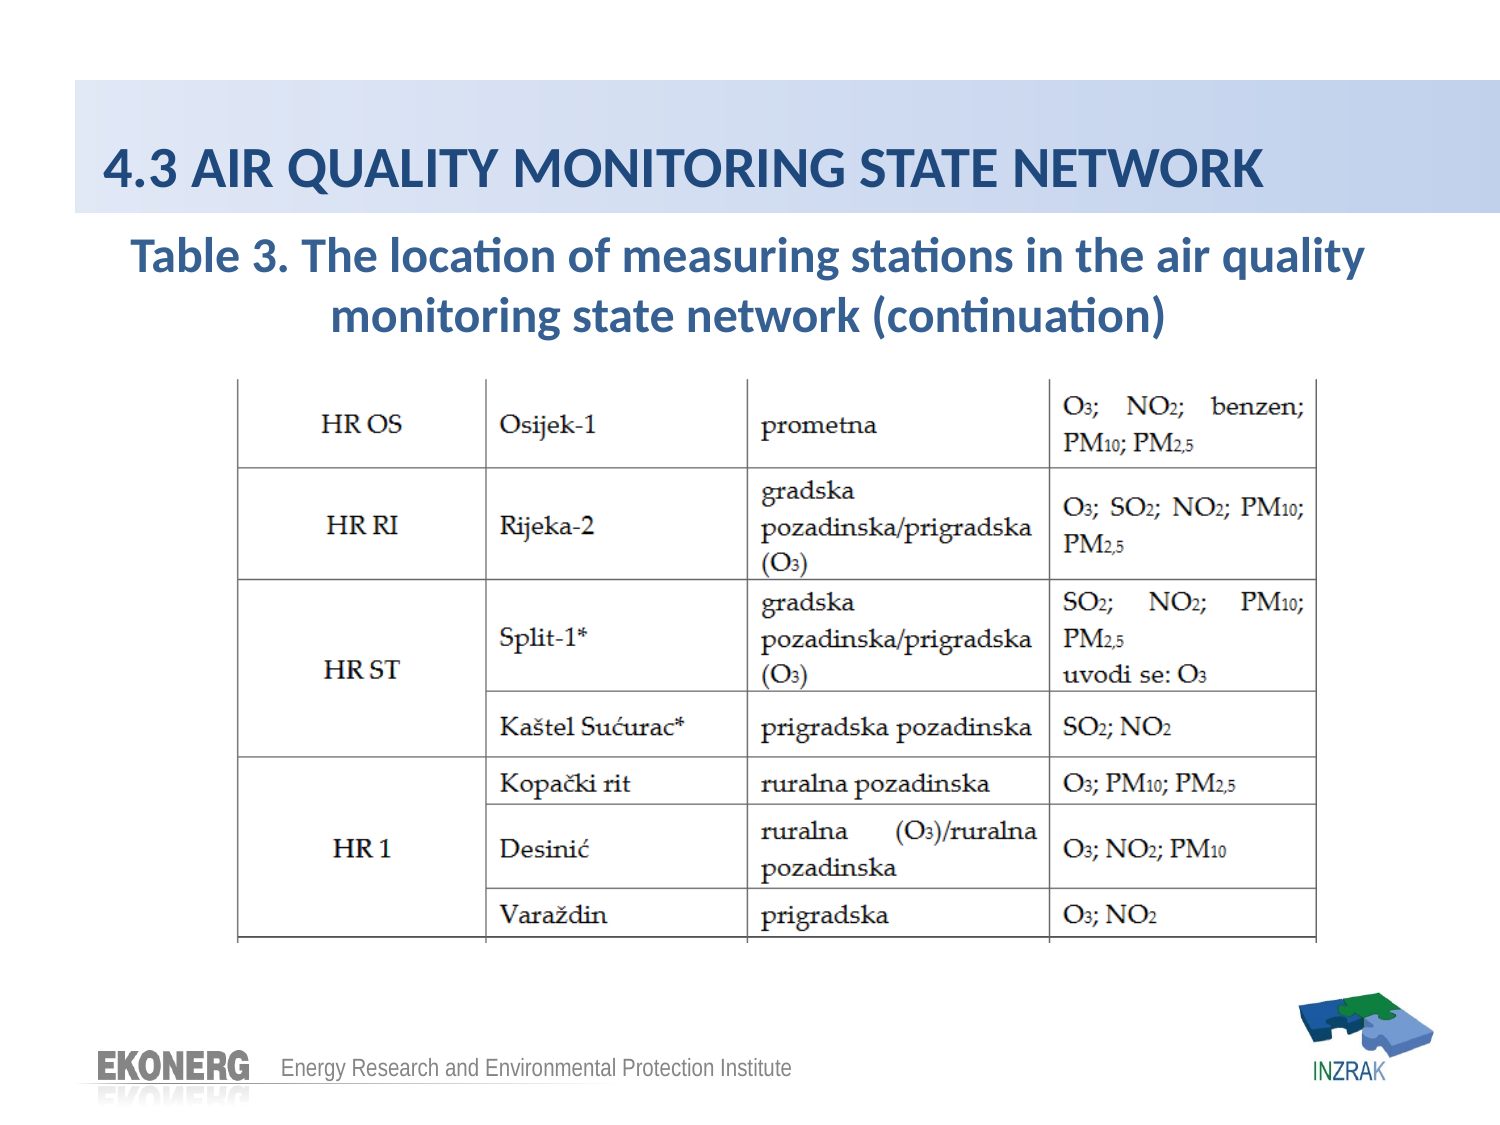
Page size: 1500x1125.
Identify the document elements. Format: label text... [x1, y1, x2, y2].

text_box Table 3. The location of measuring stations in the air quality monitoring state network (continuation) [31, 215, 1466, 351]
picture [228, 373, 1317, 943]
picture [1298, 992, 1434, 1088]
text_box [61, 1038, 902, 1112]
title 4.3 AIR QUALITY MONITORING STATE NETWORK [75, 80, 1500, 213]
